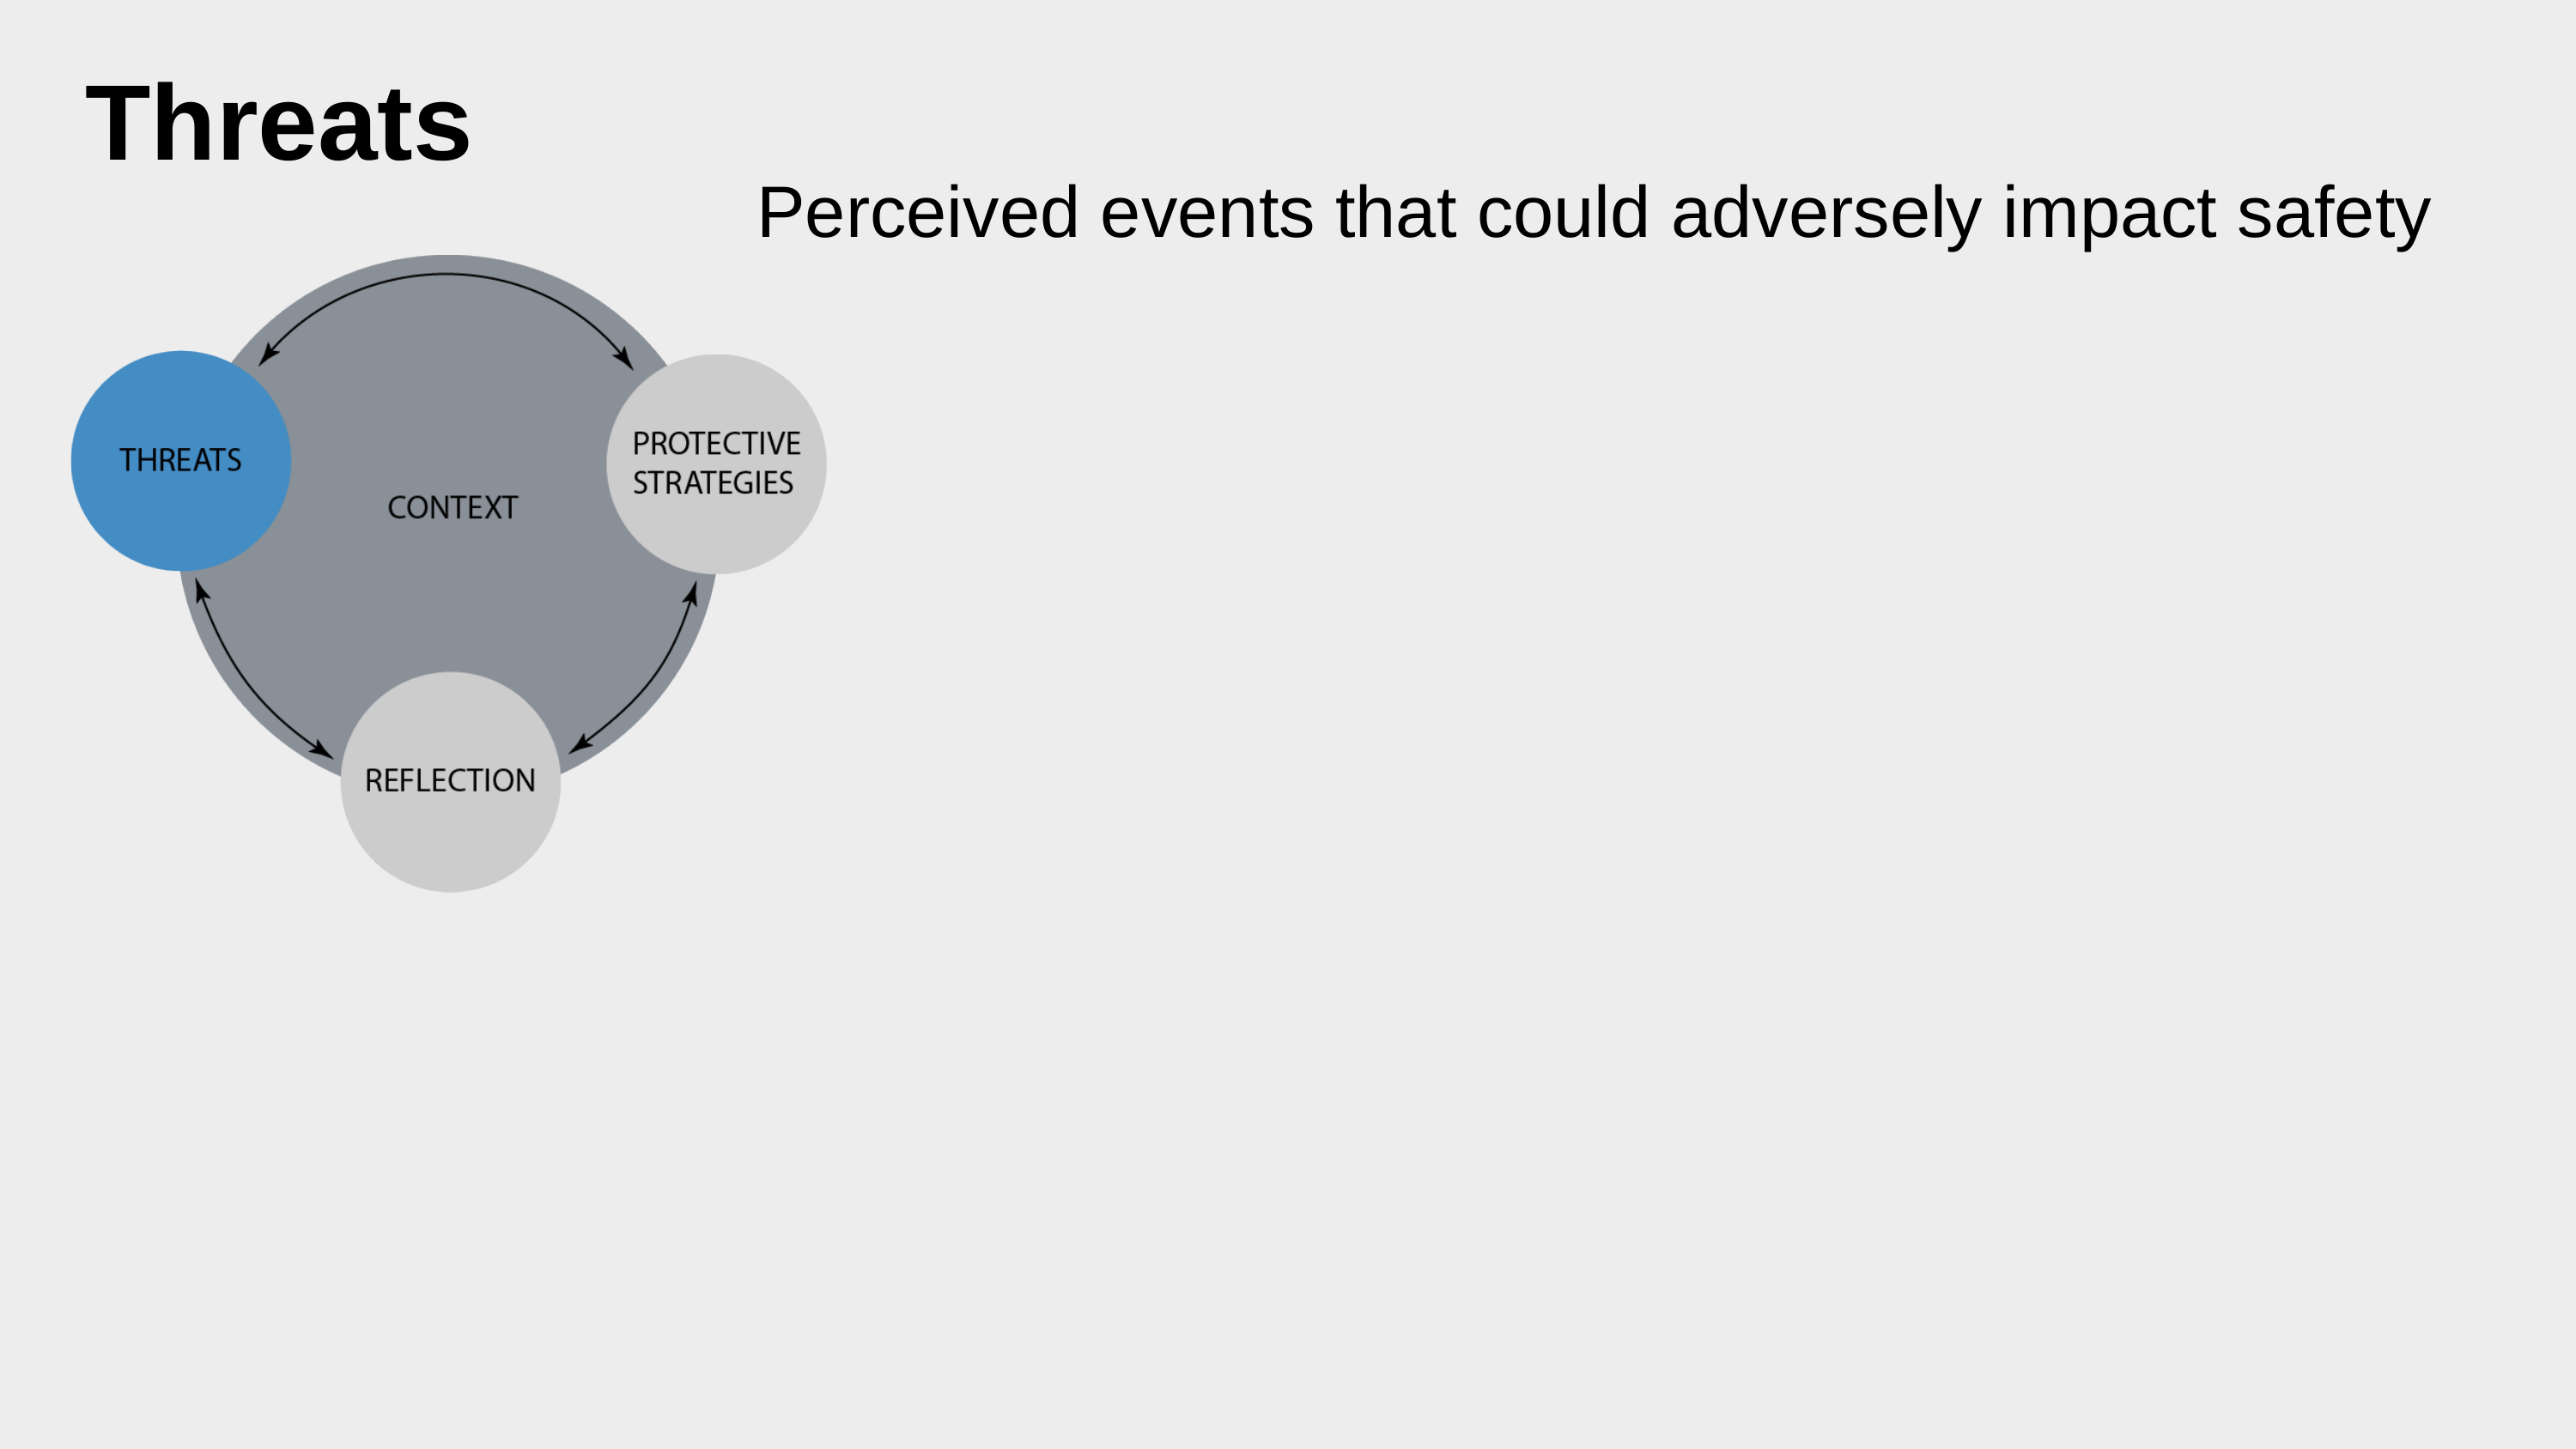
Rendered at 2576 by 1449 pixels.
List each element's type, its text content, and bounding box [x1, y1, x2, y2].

text_box Threats [85, 80, 1918, 182]
text_box Perceived events that could adversely impact safety [641, 150, 2549, 355]
text_box [70, 255, 827, 893]
